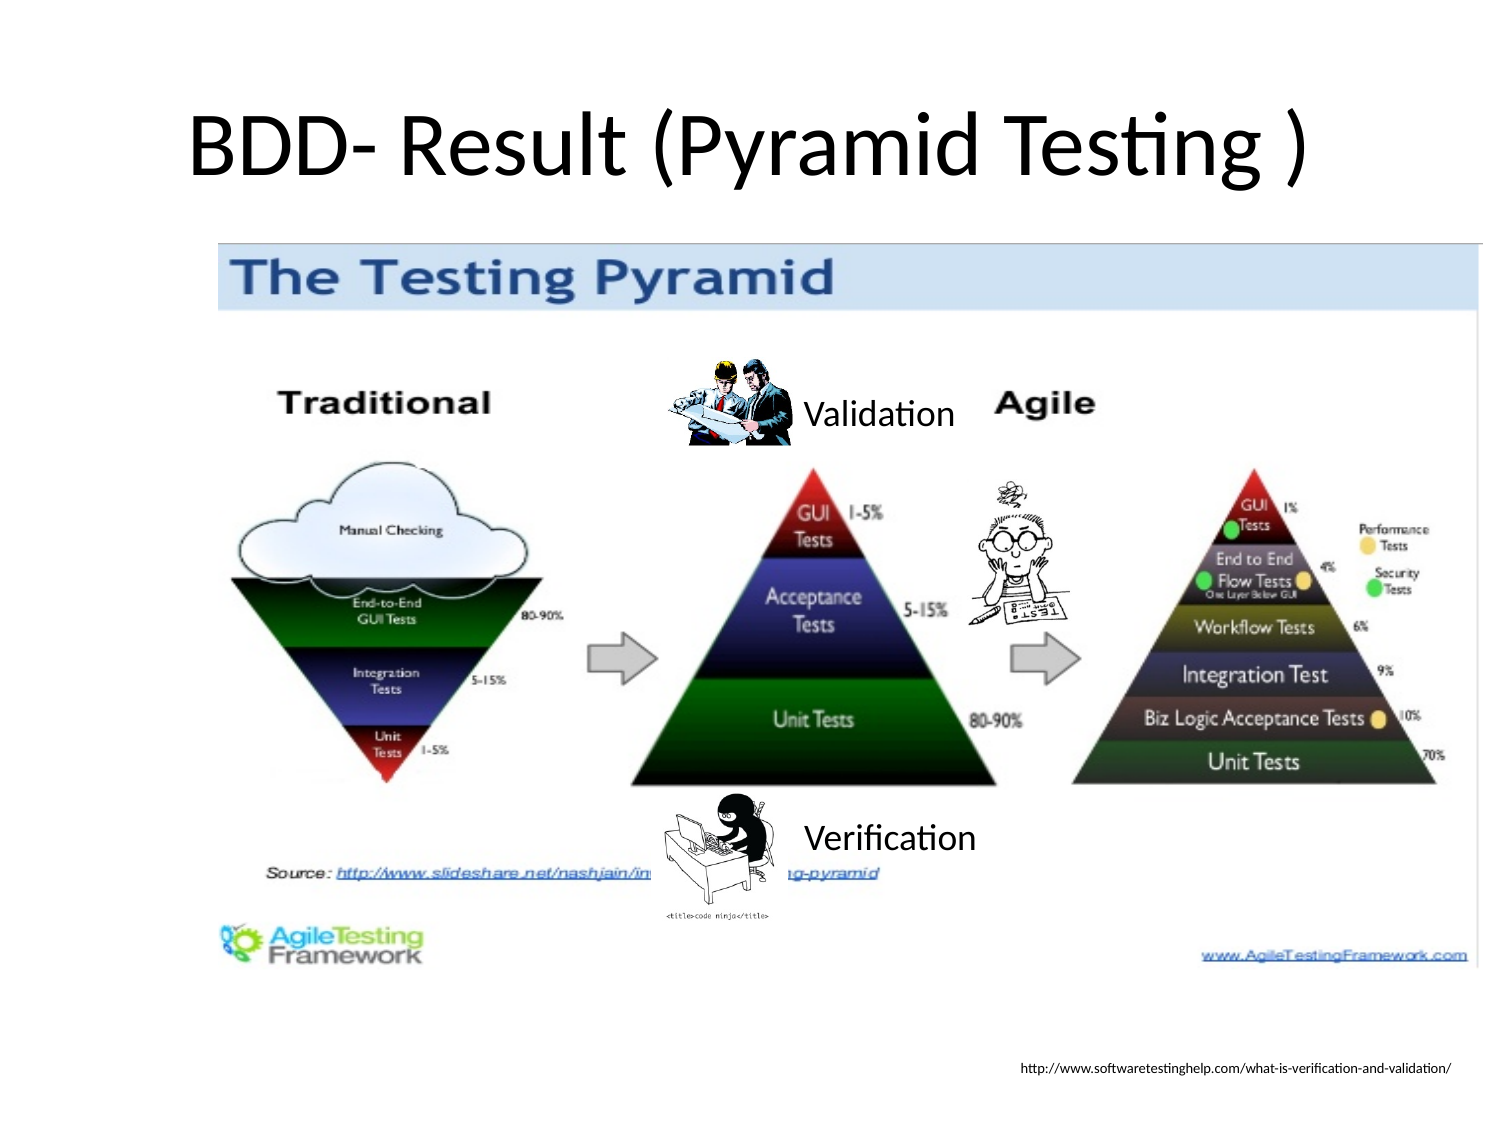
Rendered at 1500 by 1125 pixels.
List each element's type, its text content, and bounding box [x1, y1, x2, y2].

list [218, 243, 1483, 987]
picture [666, 357, 793, 447]
title BDD- Result (Pyramid Testing ) [75, 45, 1425, 233]
picture [651, 788, 789, 926]
picture [966, 479, 1079, 631]
text_box http://www.softwaretestinghelp.com/what-is-verification-and-validation/ [1005, 1051, 1467, 1084]
